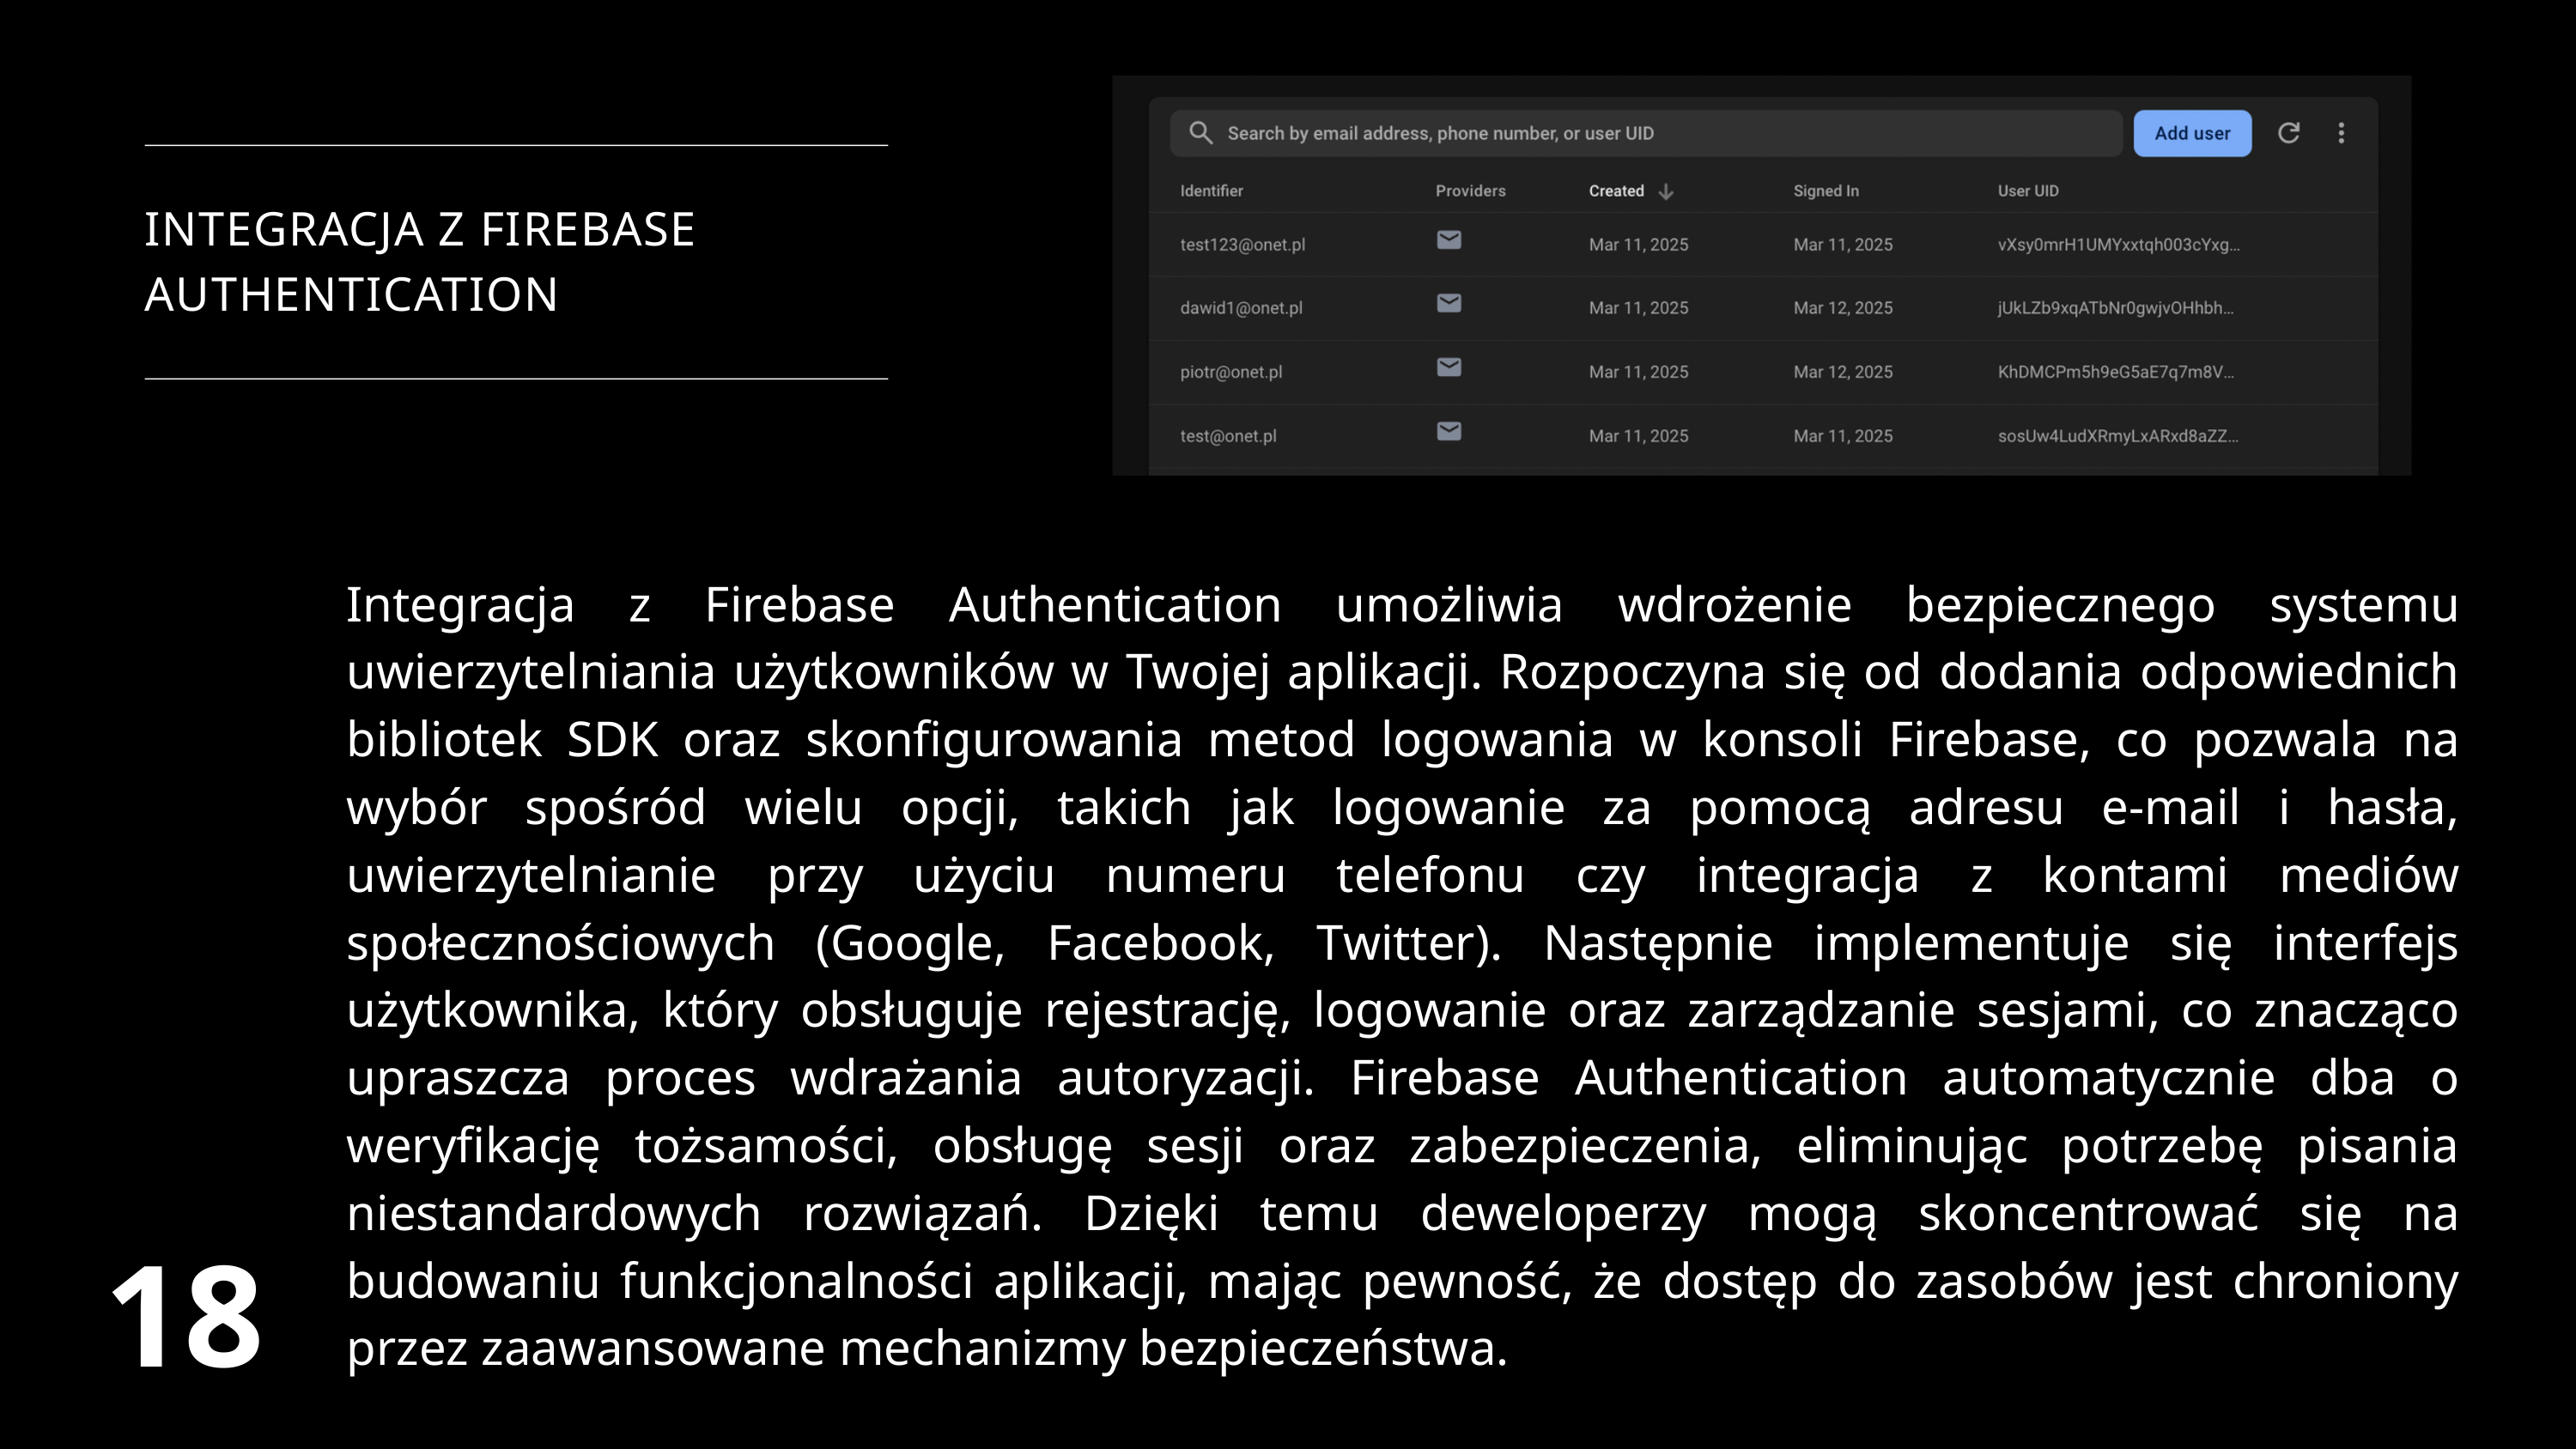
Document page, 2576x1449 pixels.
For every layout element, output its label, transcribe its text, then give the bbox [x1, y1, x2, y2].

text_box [144, 144, 889, 380]
text_box [1112, 76, 2412, 476]
text_box 18 [104, 1197, 307, 1395]
text_box Integracja z Firebase Authentication umożliwia wdrożenie bezpiecznego systemu uwierzytelniania użytkowników w Twojej aplikacji. Rozpoczyna się od dodania odpowiednich bibliotek SDK oraz skonfigurowania metod logowania w konsoli Firebase, co pozwala na wybór spośród wielu opcji, takich jak logowanie za pomocą adresu e-mail i hasła, uwierzytelnianie przy użyciu numeru telefonu czy integracja z kontami mediów społecznościowych (Google, Facebook, Twitter). Następnie implementuje się interfejs użytkownika, który obsługuje rejestrację, logowanie oraz zarządzanie sesjami, co znacząco upraszcza proces wdrażania autoryzacji. Firebase Authentication automatycznie dba o weryfikację tożsamości, obsługę sesji oraz zabezpieczenia, eliminując potrzebę pisania niestandardowych rozwiązań. Dzięki temu deweloperzy mogą skoncentrować się na budowaniu funkcjonalności aplikacji, mając pewność, że dostęp do zasobów jest chroniony przez zaawansowane mechanizmy bezpieczeństwa. [346, 563, 2461, 1375]
